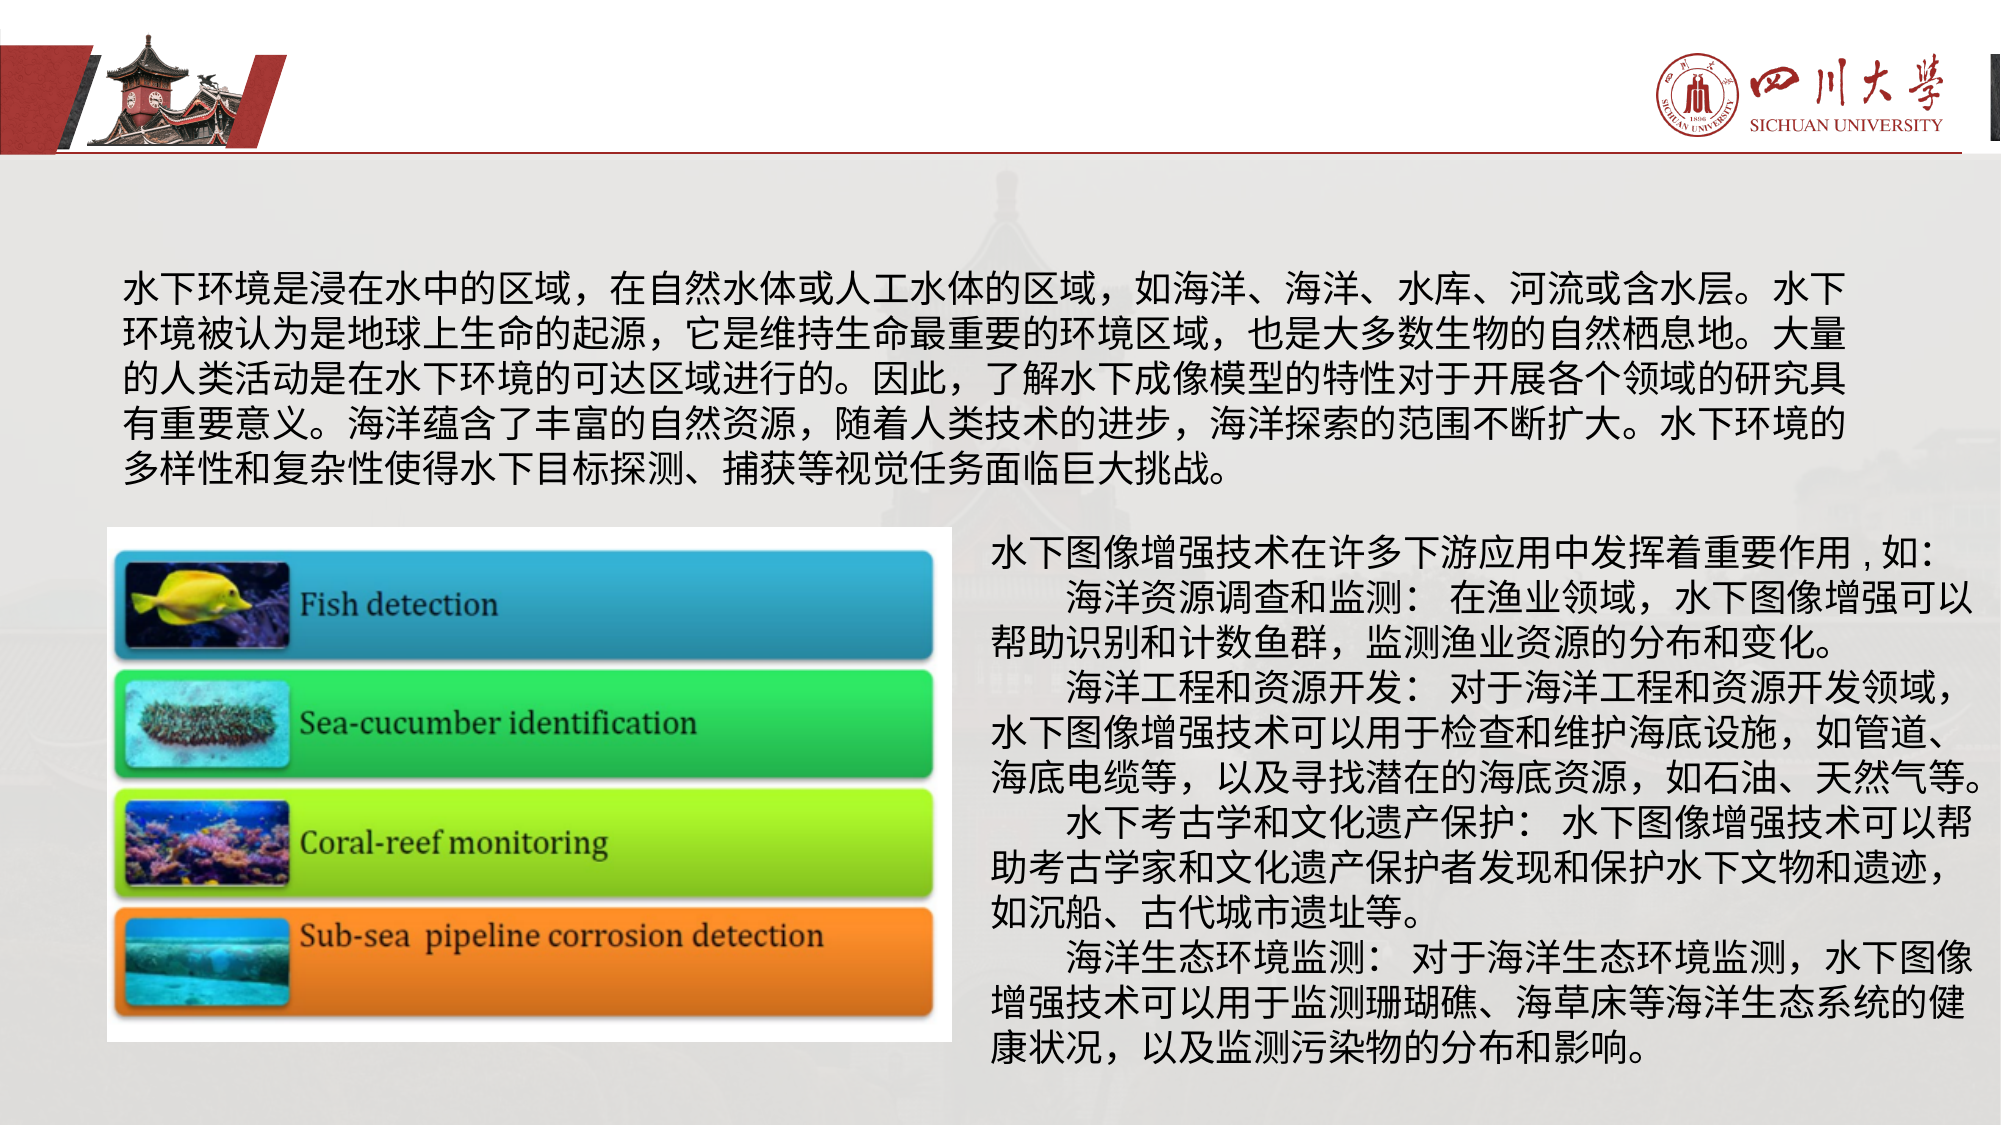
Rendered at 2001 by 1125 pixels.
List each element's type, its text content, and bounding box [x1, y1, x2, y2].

picture [1656, 53, 1943, 137]
picture [1990, 54, 2000, 141]
text_box 水下环境是浸在水中的区域，在自然水体或人工水体的区域，如海洋、海洋、水库、河流或含水层。水下环境被认为是地球上生命的起源，它是维持生命最重要的环境区域，也是大多数生物的自然栖息地。大量的人类活动是在水下环境的可达区域进行的。因此，了解水下成像模型的特性对于开展各个领域的研究具有重要意义。海洋蕴含了丰富的自然资源，随着人类技术的进步，海洋探索的范围不断扩大。水下环境的多样性和复杂性使得水下目标探测、捕获等视觉任务面临巨大挑战。 [107, 257, 1893, 498]
picture [0, 29, 287, 155]
text_box 水下图像增强技术在许多下游应用中发挥着重要作用,如： 海洋资源调查和监测： 在渔业领域，水下图像增强可以帮助识别和计数鱼群，监测渔业资源的分布和变化。 海洋工程和资源开发： 对于海洋工程和资源开发领域，水下图像增强技术可以用于检查和维护海底设施，如管道、海底电缆等，以及寻找潜在的海底资源，如石油、天然气等。 水下考古学和文化遗产保护： 水下图像增强技术可以帮助考古学家和文化遗产保护者发现和保护水下文物和遗迹，如沉船、古代城市遗址等。 海洋生态环境监测： 对于海洋生态环境监测，水下图像增强技术可以用于监测珊瑚礁、海草床等海洋生态系统的健康状况，以及监测污染物的分布和影响。 [975, 521, 2000, 1122]
picture [107, 526, 953, 1042]
